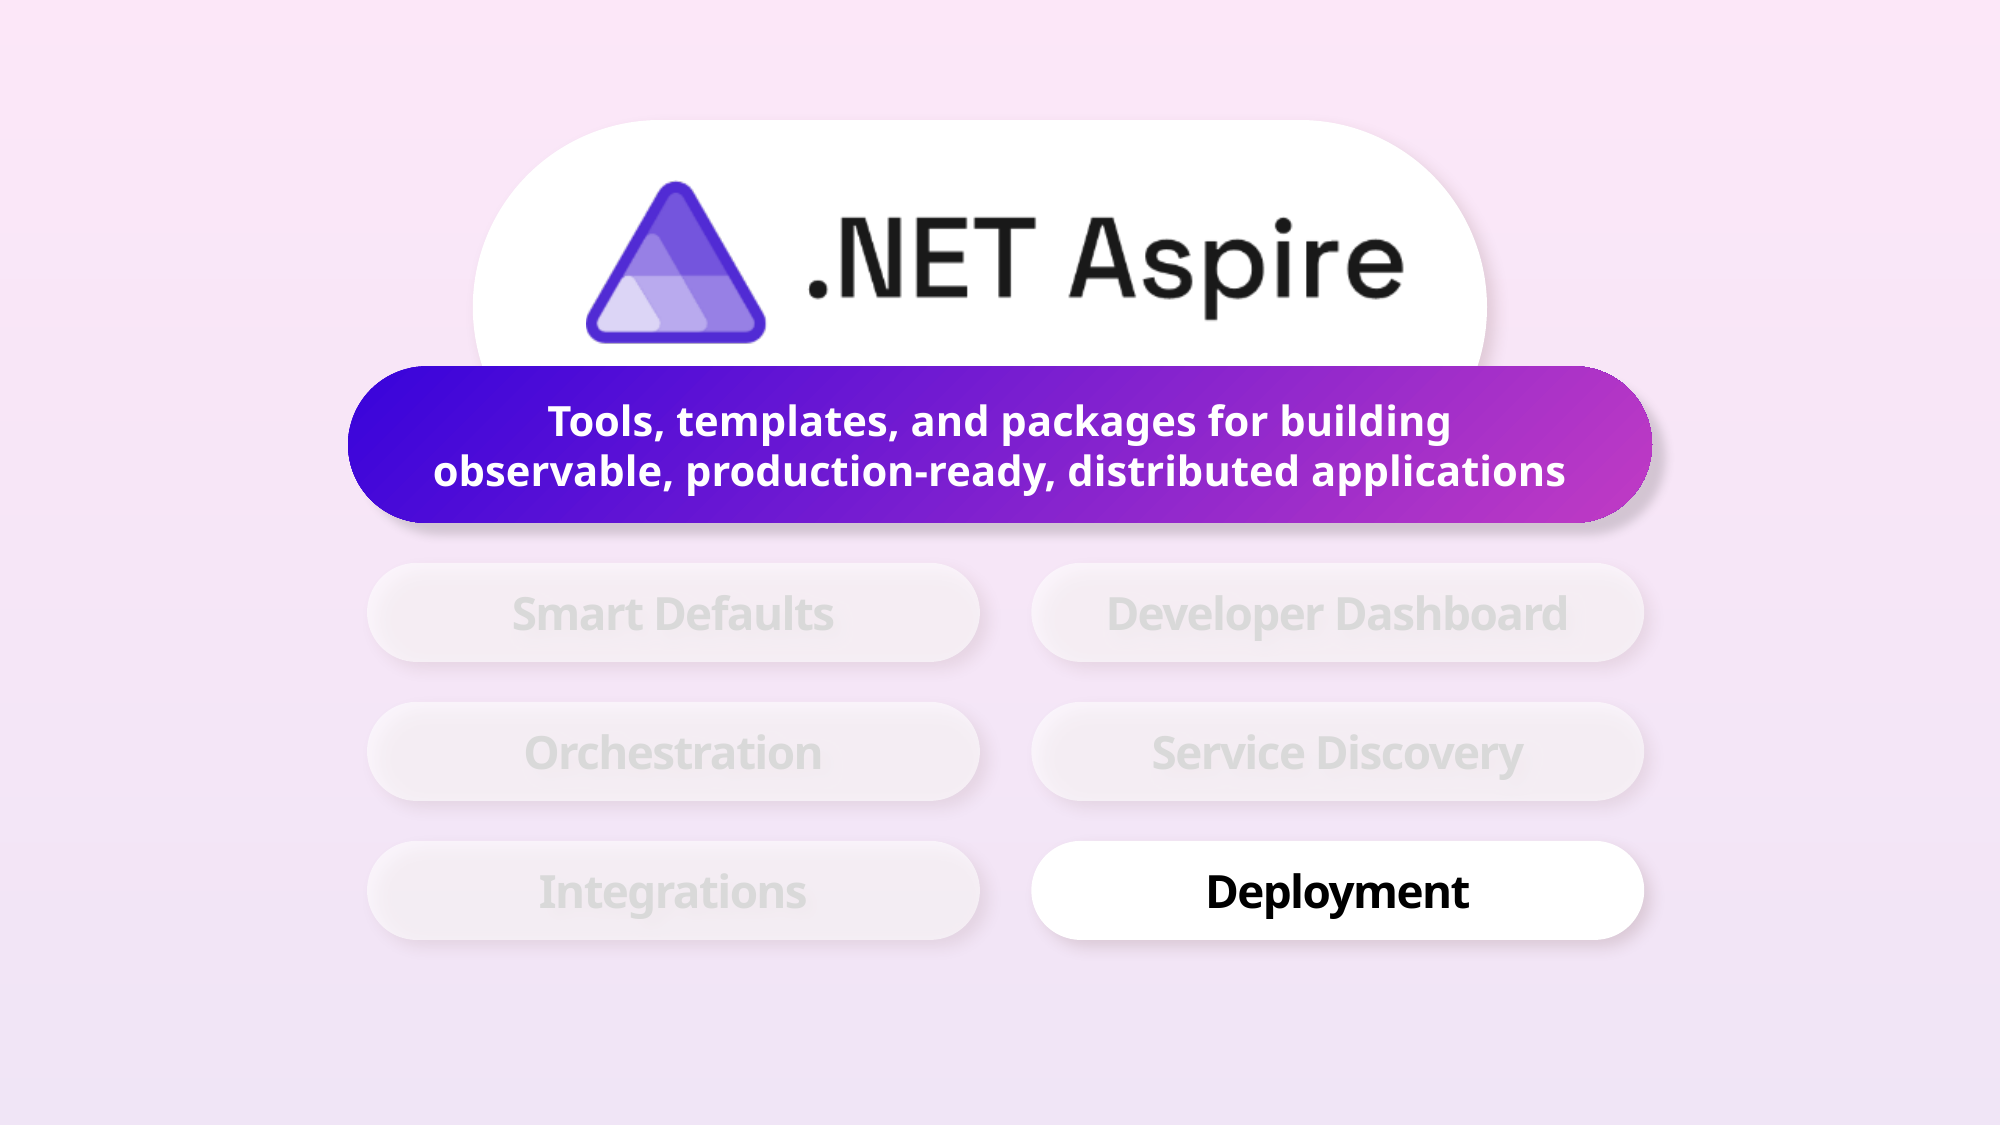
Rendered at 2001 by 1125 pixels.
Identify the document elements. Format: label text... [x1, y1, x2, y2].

picture [585, 156, 1477, 397]
text_box Orchestration [367, 701, 980, 801]
text_box [1477, 246, 1488, 366]
text_box Smart Defaults [367, 562, 980, 662]
text_box Tools, templates, and packages for building observable, production-ready, distributed applications [348, 366, 1653, 523]
text_box Service Discovery [1031, 701, 1645, 801]
text_box Integrations [367, 840, 980, 940]
text_box Developer Dashboard [1031, 562, 1645, 662]
text_box [472, 120, 1411, 366]
text_box Deployment [1031, 840, 1645, 940]
